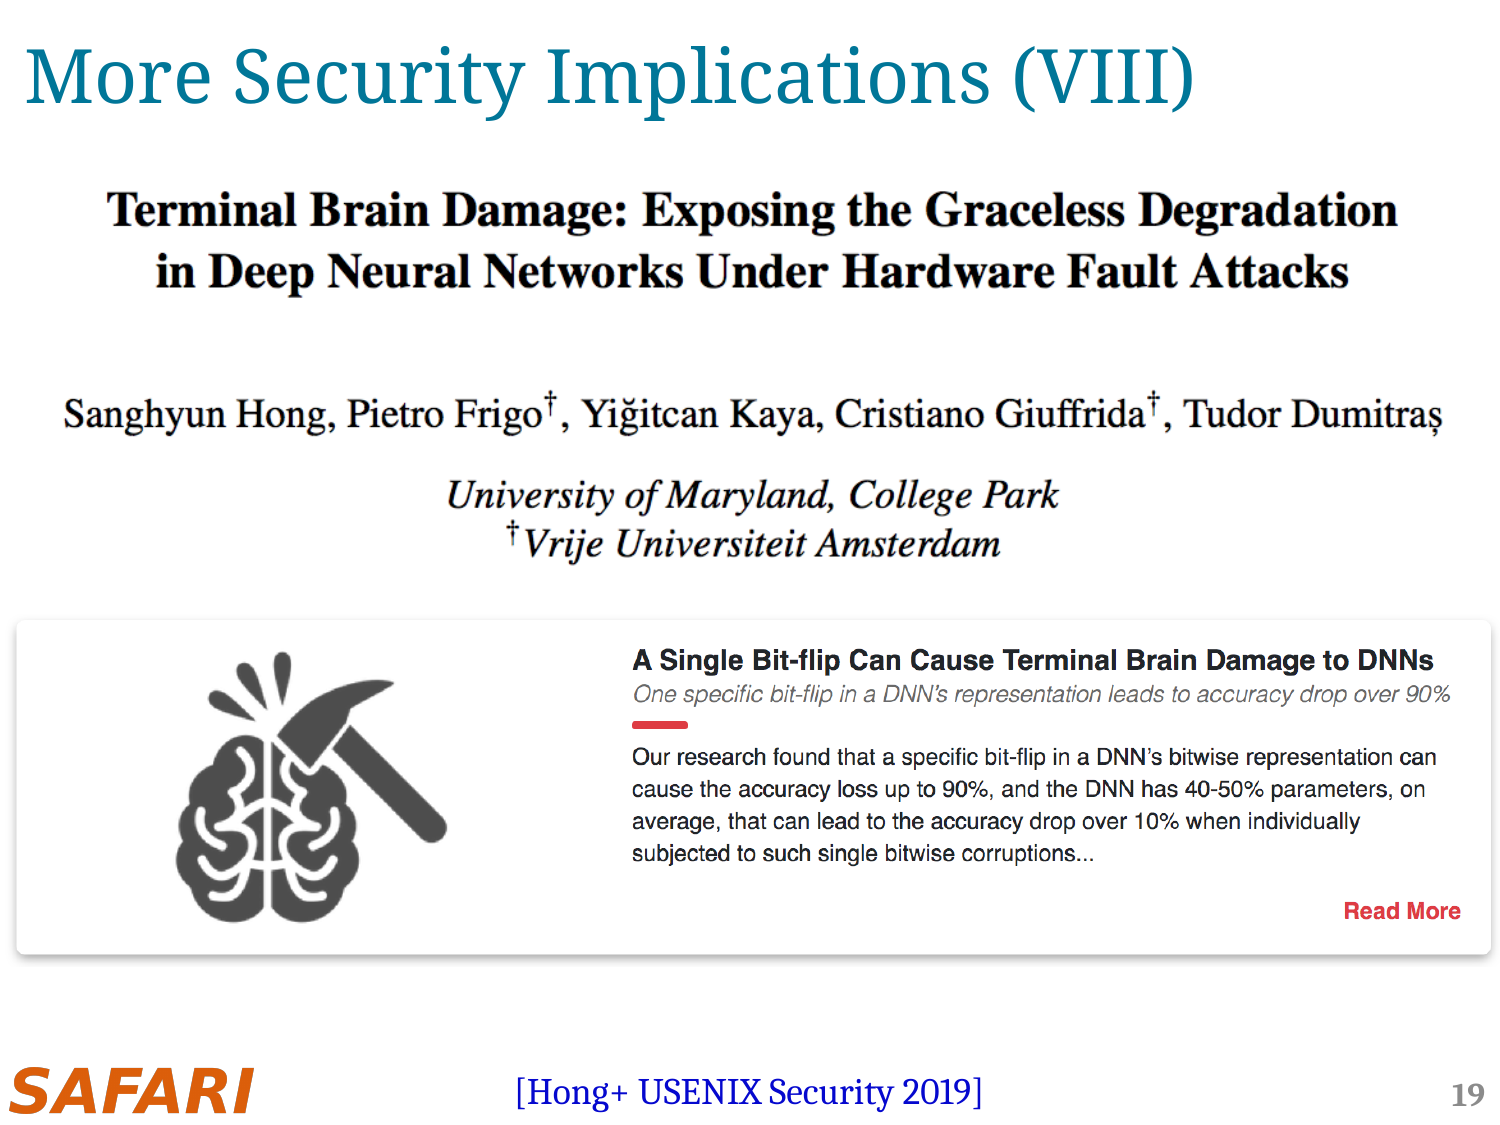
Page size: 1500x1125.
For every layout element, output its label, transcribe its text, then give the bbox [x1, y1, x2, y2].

title More Security Implications (VIII) [0, 0, 1500, 163]
picture [37, 171, 1462, 581]
slide_number 19 [1162, 1063, 1500, 1124]
picture [0, 610, 1500, 967]
text_box [Hong+ USENIX Security 2019] [498, 1060, 1001, 1120]
picture [9, 1067, 254, 1114]
